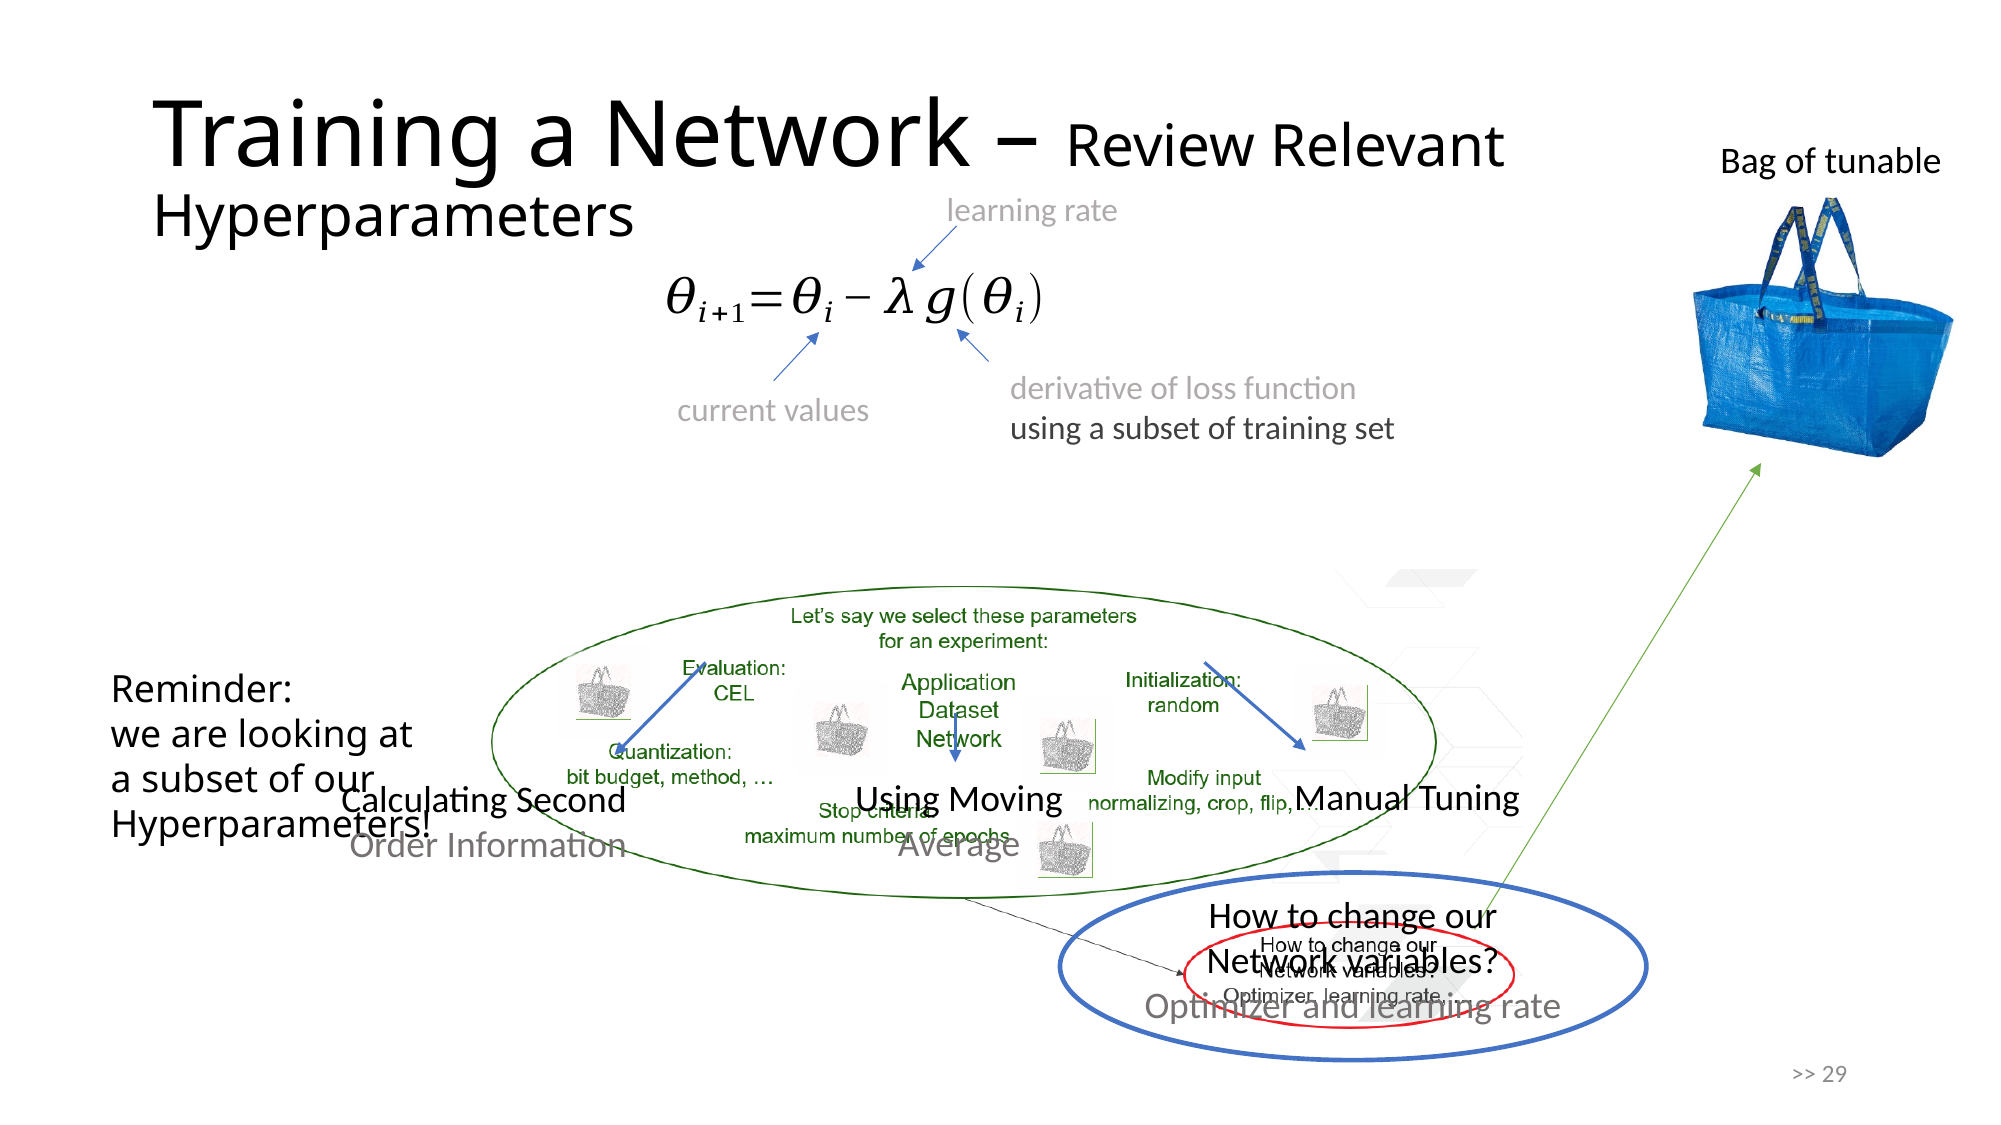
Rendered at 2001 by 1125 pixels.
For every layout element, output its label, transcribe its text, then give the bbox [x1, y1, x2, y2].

text_box Reminder: we are looking at a subset of our Hyperparameters! [95, 658, 447, 853]
text_box [1523, 1034, 1560, 1044]
text_box [1577, 930, 1648, 1029]
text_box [911, 225, 957, 272]
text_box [1474, 463, 1761, 930]
text_box current values [662, 380, 885, 436]
text_box [1220, 1051, 1487, 1062]
slide_number >> 29 [1412, 1042, 1863, 1103]
picture [489, 569, 1523, 1051]
text_box How to change our Network variables? Optimizer and learning rate [1523, 930, 1577, 1034]
picture [1687, 191, 1959, 464]
text_box Bag of tunable [1705, 128, 1957, 189]
text_box derivative of loss function using a subset of training set [995, 359, 1412, 454]
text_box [614, 662, 706, 755]
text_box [1204, 662, 1306, 751]
title Training a Network – Review Relevant Hyperparameters [137, 59, 1863, 278]
text_box learning rate [931, 180, 1134, 236]
text_box Calculating Second Order Information [326, 767, 489, 872]
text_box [956, 328, 989, 362]
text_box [773, 331, 820, 381]
